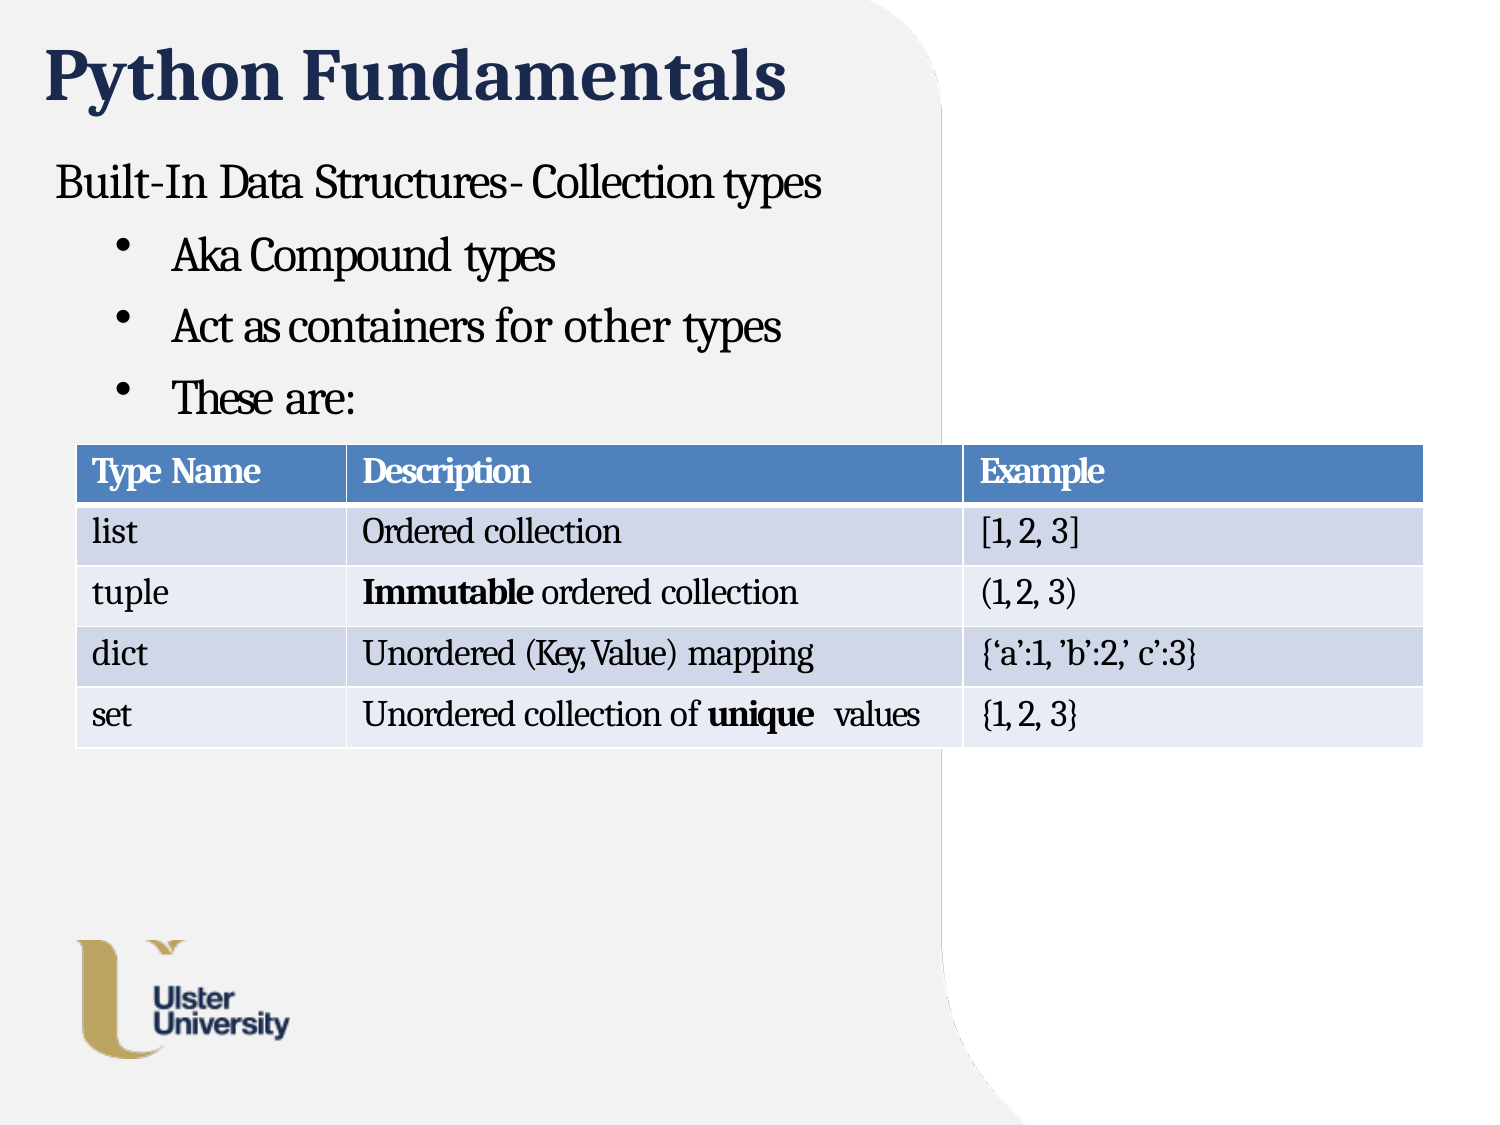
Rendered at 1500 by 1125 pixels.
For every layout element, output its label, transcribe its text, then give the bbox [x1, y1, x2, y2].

table_header Type Name [77, 445, 346, 502]
table_cell tuple [77, 567, 346, 626]
table_cell Unordered (Key, Value) mapping [347, 627, 962, 686]
table_cell {‘a’:1, ’b’:2,’ c’:3} [964, 627, 1423, 686]
table_cell set [77, 688, 346, 747]
table_header Description [347, 445, 962, 502]
table_cell dict [77, 627, 346, 686]
table_cell (1, 2, 3) [964, 567, 1423, 626]
picture [0, 0, 1026, 1125]
table_cell Immutable ordered collection [347, 567, 962, 626]
table_cell Ordered collection [347, 508, 962, 565]
table_cell list [77, 508, 346, 565]
text_box Built-In Data Structures- Collection types Aka Compound types Act as containers for other types These are: [53, 134, 975, 426]
title Python Fundamentals [29, 24, 1378, 117]
table_header Example [964, 445, 1423, 502]
table_cell {1, 2, 3} [964, 688, 1423, 747]
table_cell Unordered collection of unique values [347, 688, 962, 747]
table_cell [1, 2, 3] [964, 508, 1423, 565]
